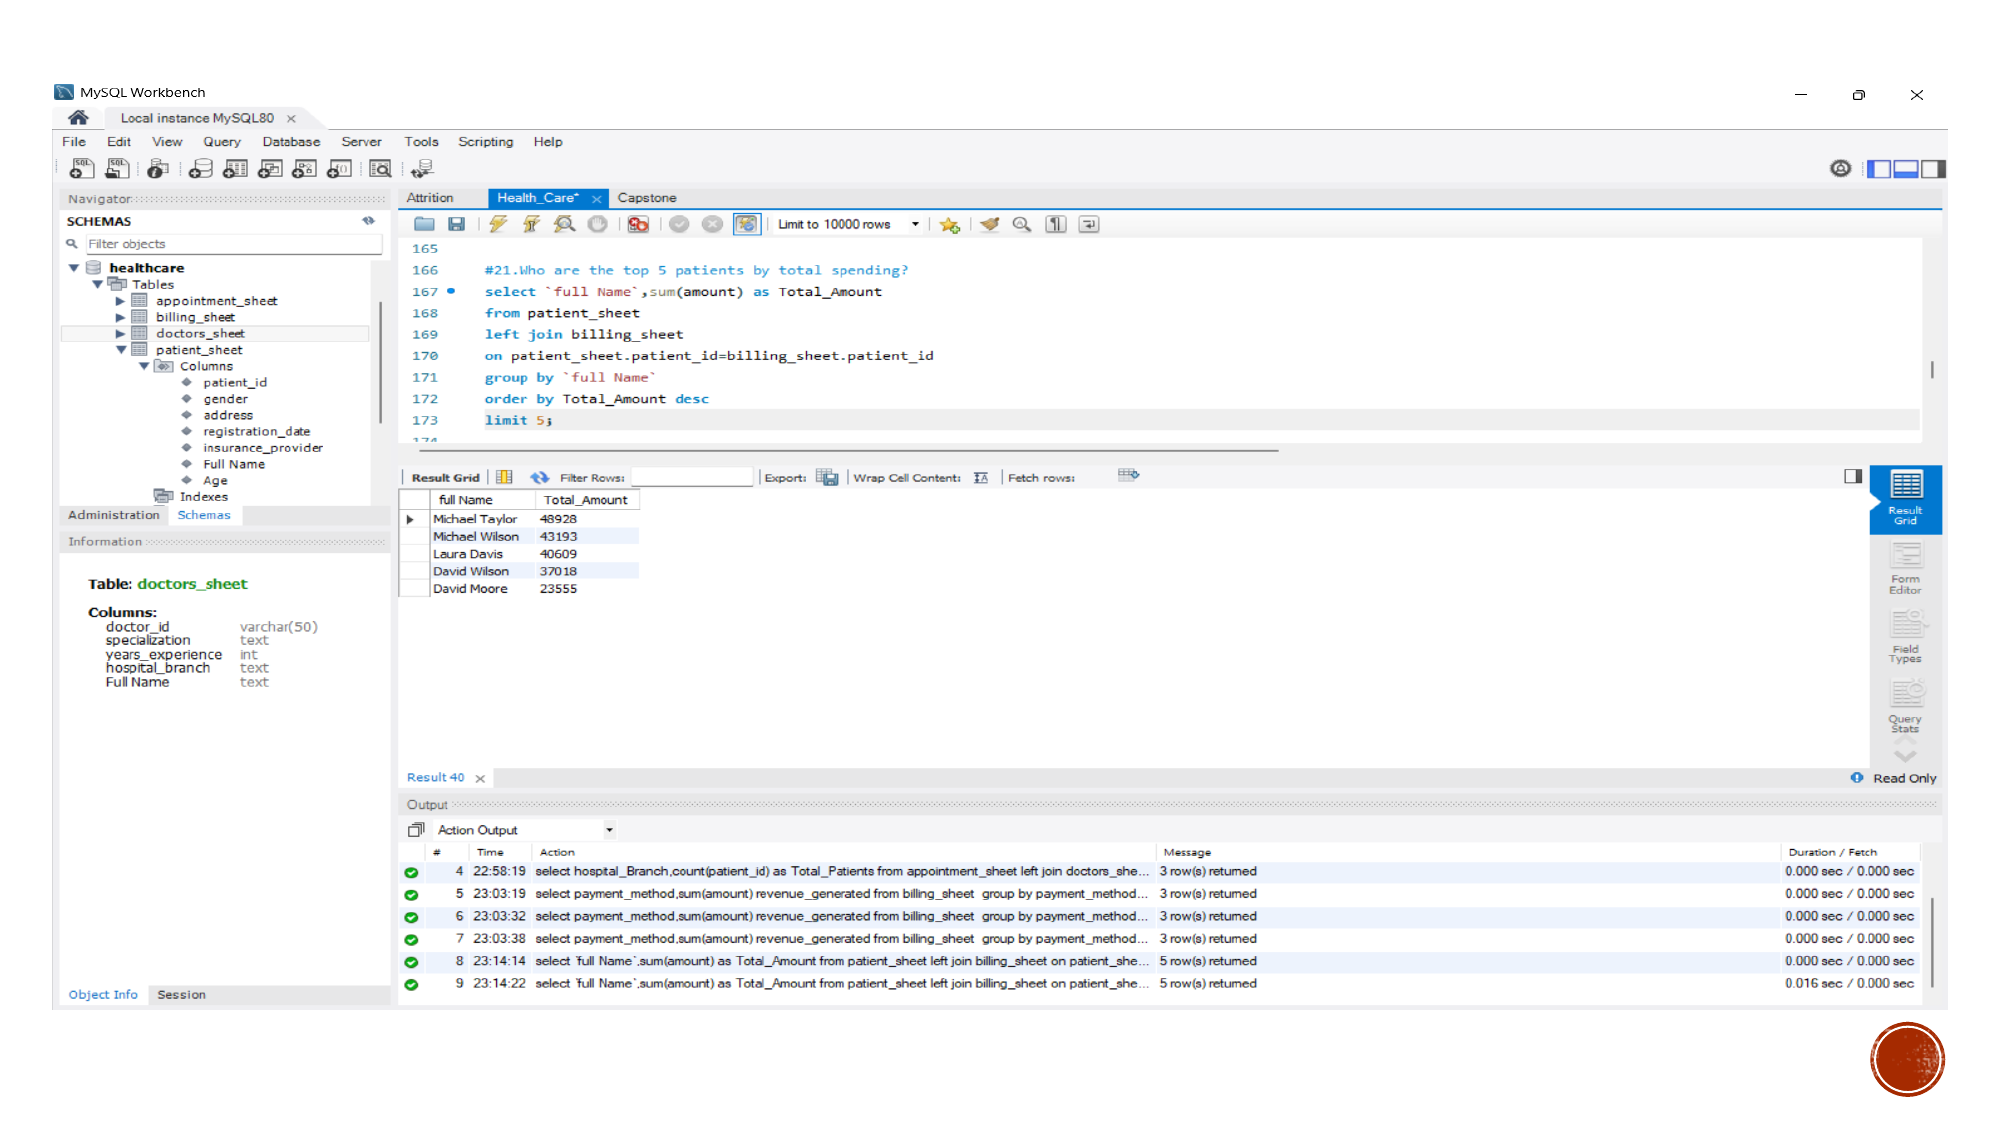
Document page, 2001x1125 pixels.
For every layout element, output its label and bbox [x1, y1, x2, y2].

picture [52, 80, 1948, 1011]
